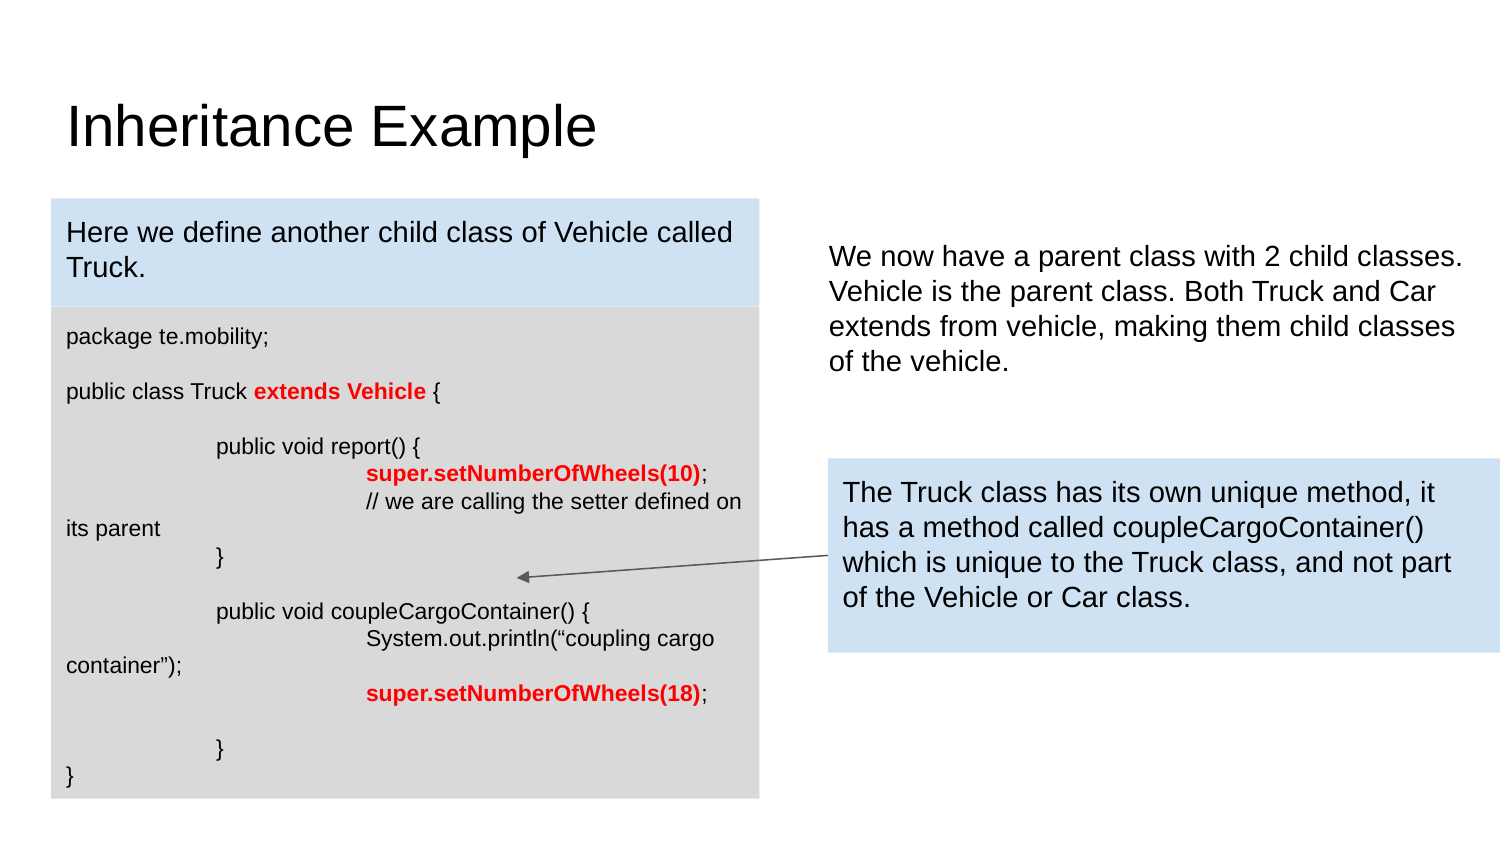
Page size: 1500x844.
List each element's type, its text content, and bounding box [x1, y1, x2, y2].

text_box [516, 555, 828, 579]
text_box We now have a parent class with 2 child classes. Vehicle is the parent class. Both Truck and Car extends from vehicle, making them child classes of the vehicle. [813, 222, 1487, 403]
text_box package te.mobility; public class Truck extends Vehicle { public void report() { super.setNumberOfWheels(10); // we are calling the setter defined on its parent } public void coupleCargoContainer() { System.out.println(“coupling cargo container”); super.setNumberOfWheels(18); } } [51, 307, 760, 799]
text_box [883, 514, 1500, 655]
text_box Here we define another child class of Vehicle called Truck. [51, 198, 760, 307]
title Inheritance Example [51, 72, 1449, 167]
text_box The Truck class has its own unique method, it has a method called coupleCargoContainer() which is unique to the Truck class, and not part of the Vehicle or Car class. [827, 458, 1500, 653]
